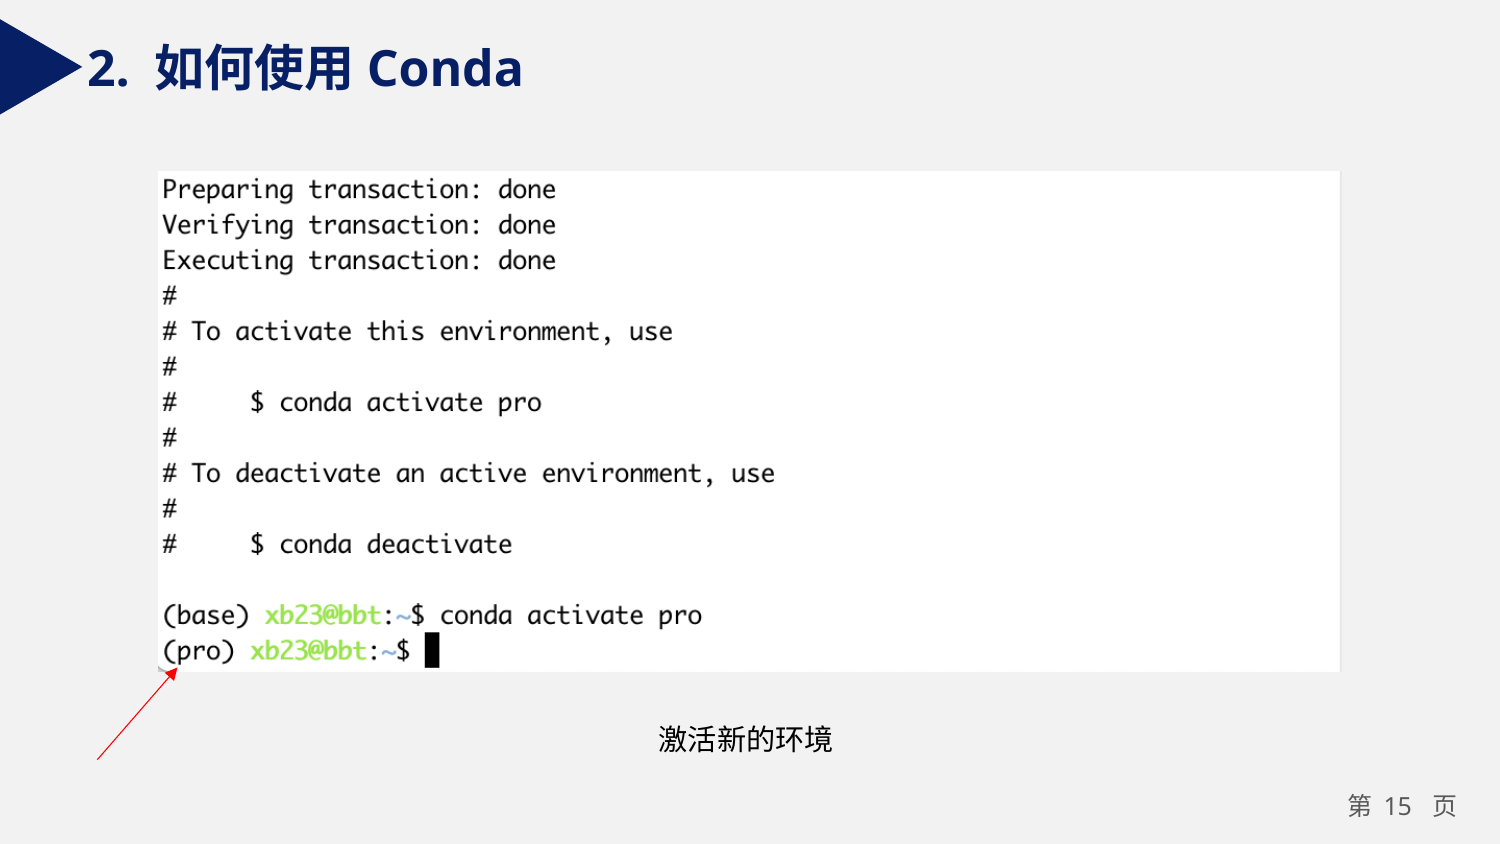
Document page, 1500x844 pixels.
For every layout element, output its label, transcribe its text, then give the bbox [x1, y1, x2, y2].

text_box [0, 19, 83, 115]
picture [158, 171, 1342, 672]
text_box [97, 667, 178, 760]
text_box 激活新的环境 [643, 713, 857, 764]
text_box 2. 如何使用Conda [72, 29, 540, 105]
